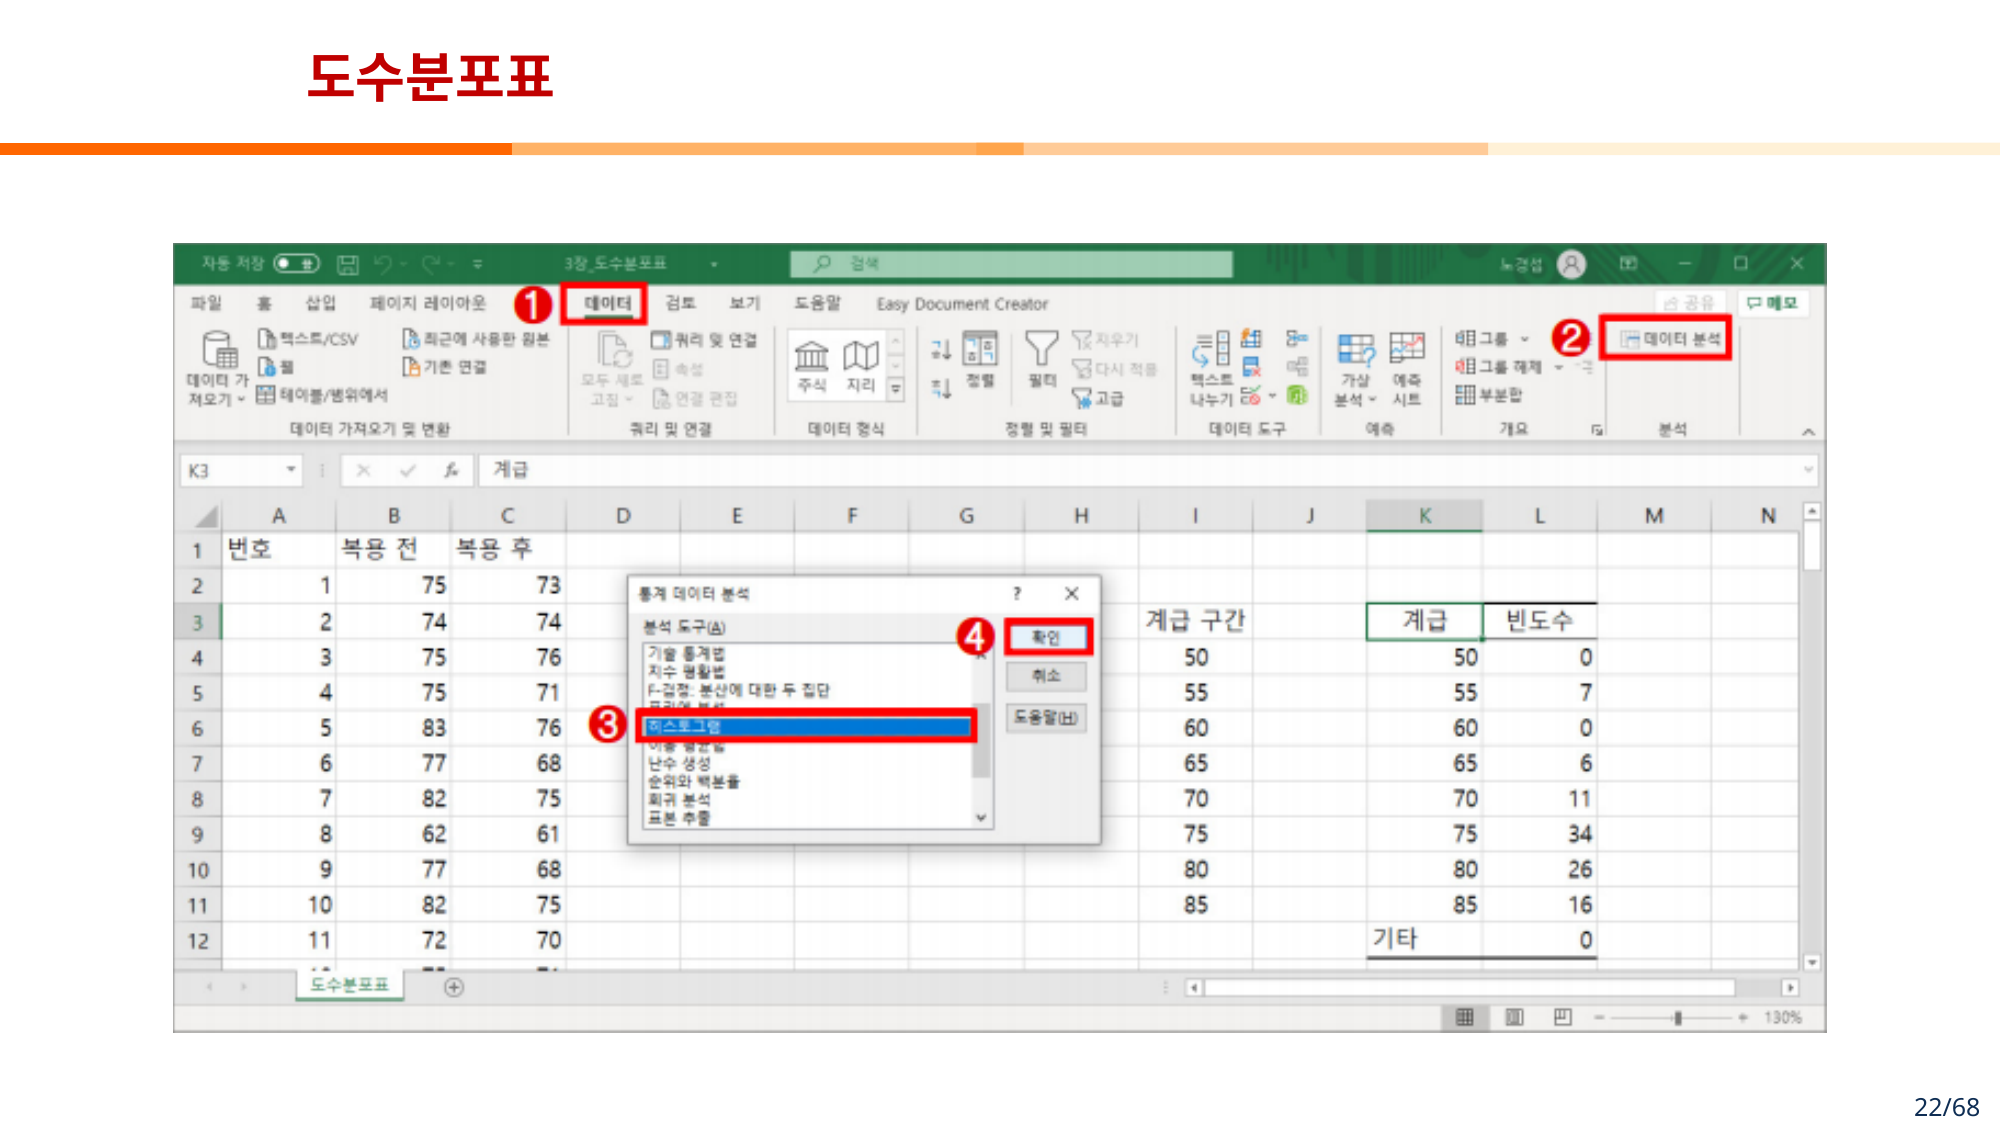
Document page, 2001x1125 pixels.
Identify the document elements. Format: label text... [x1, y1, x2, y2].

title 도수분포표 [291, 31, 1532, 122]
picture [172, 243, 1828, 1034]
